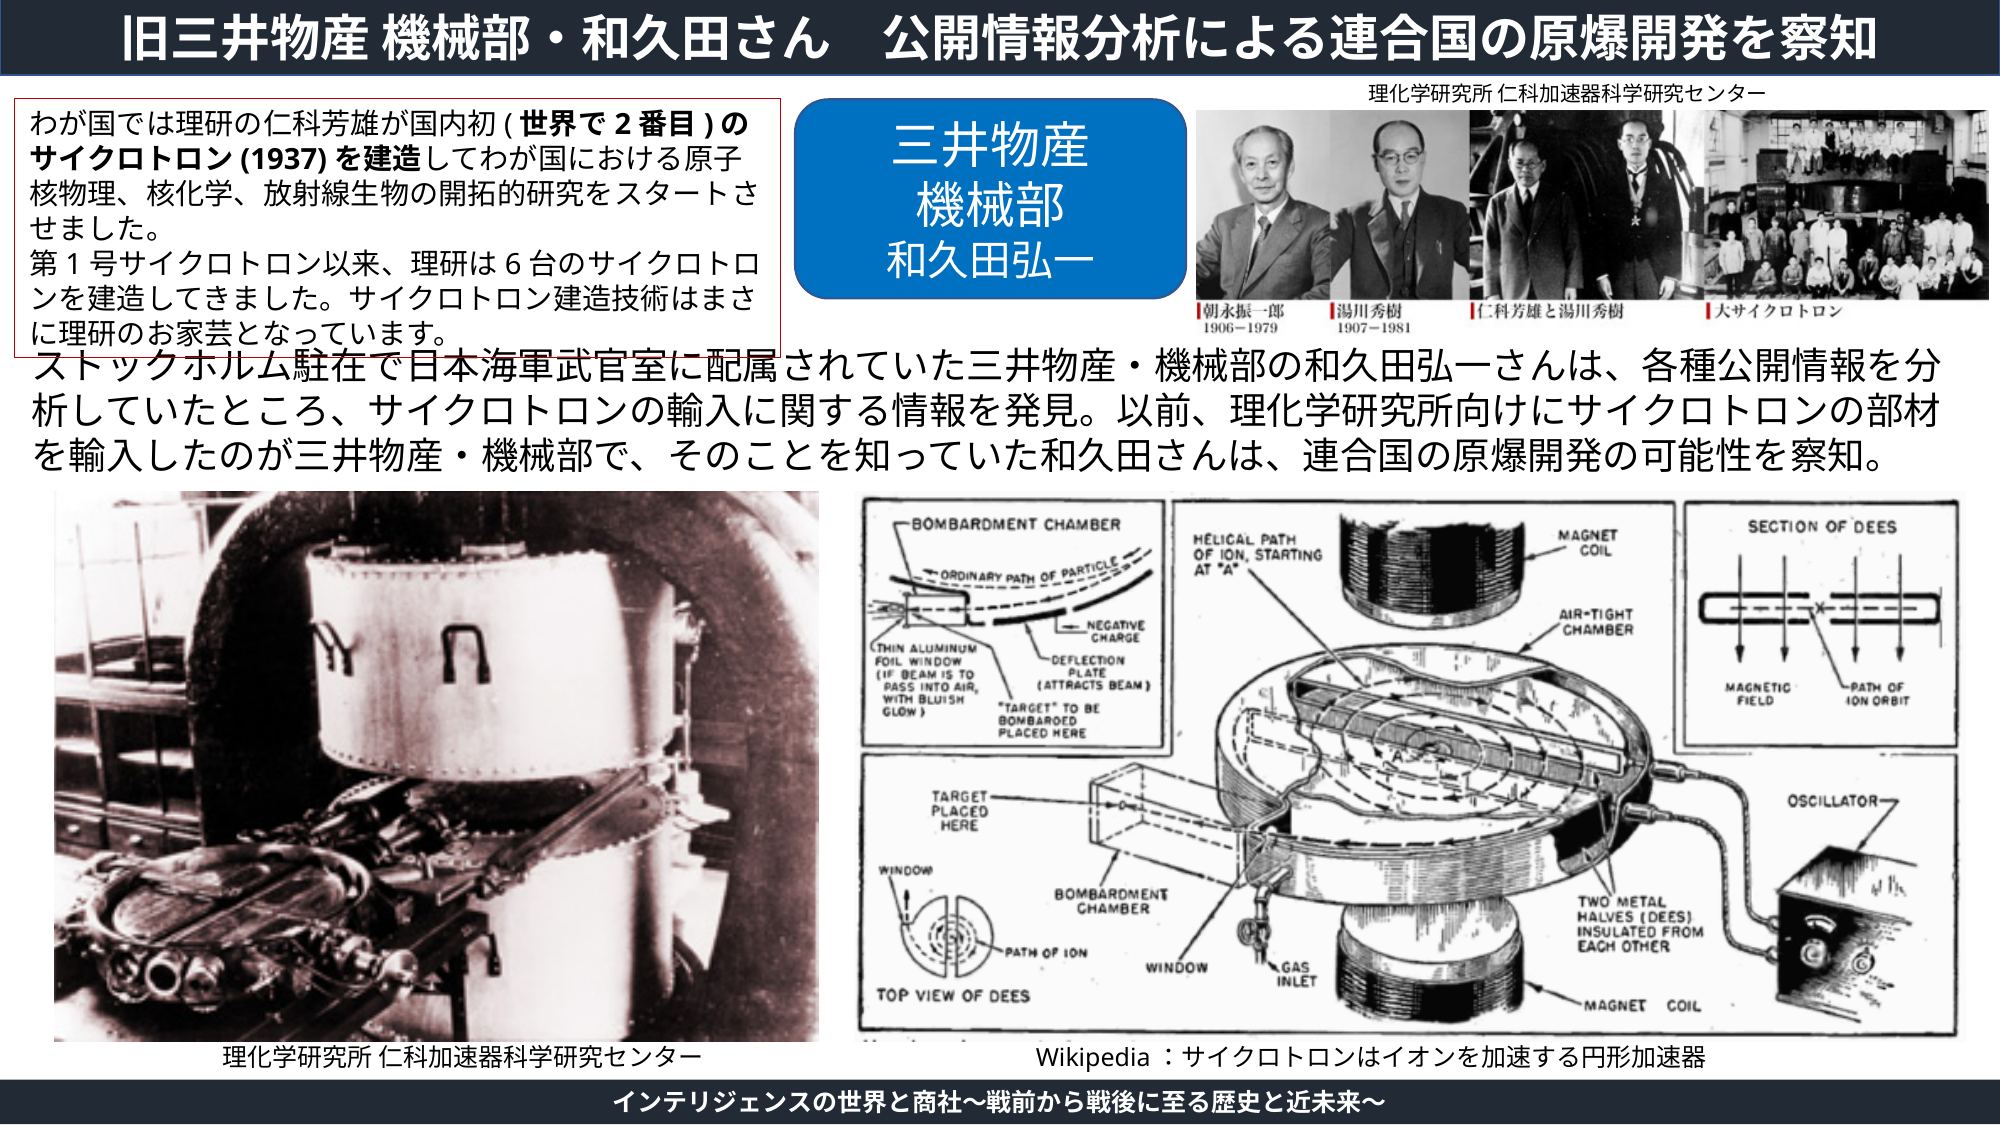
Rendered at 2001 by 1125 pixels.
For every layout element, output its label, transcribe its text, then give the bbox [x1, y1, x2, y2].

text_box インテリジェンスの世界と商社～戦前から戦後に至る歴史と近未来～ [0, 1079, 2000, 1125]
picture [54, 491, 819, 1042]
text_box Wikipedia：サイクロトロンはイオンを加速する円形加速器 [1021, 1042, 1841, 1079]
text_box ストックホルム駐在で日本海軍武官室に配属されていた三井物産・機械部の和久田弘一さんは、各種公開情報を分析していたところ、サイクロトロンの輸入に関する情報を発見。以前、理化学研究所向けにサイクロトロンの部材を輸入したのが三井物産・機械部で、そのことを知っていた和久田さんは、連合国の原爆開発の可能性を察知。 [16, 334, 1977, 484]
text_box 三井物産 機械部 和久田弘一 [793, 98, 1188, 300]
text_box 理化学研究所 仁科加速器科学研究センター [1354, 73, 1791, 110]
text_box 旧三井物産 機械部・和久田さん 公開情報分析による連合国の原爆開発を察知 [0, 0, 2000, 76]
text_box 理化学研究所 仁科加速器科学研究センター [149, 1042, 777, 1079]
text_box わが国では理研の仁科芳雄が国内初(世界で2番目)のサイクロトロン(1937)を建造してわが国における原子核物理、核化学、放射線生物の開拓的研究をスタートさせました。 第1号サイクロトロン以来、理研は6台のサイクロトロンを建造してきました。サイクロトロン建造技術はまさに理研のお家芸となっています。 [14, 98, 781, 358]
picture [1195, 110, 1989, 336]
picture [854, 491, 1966, 1042]
